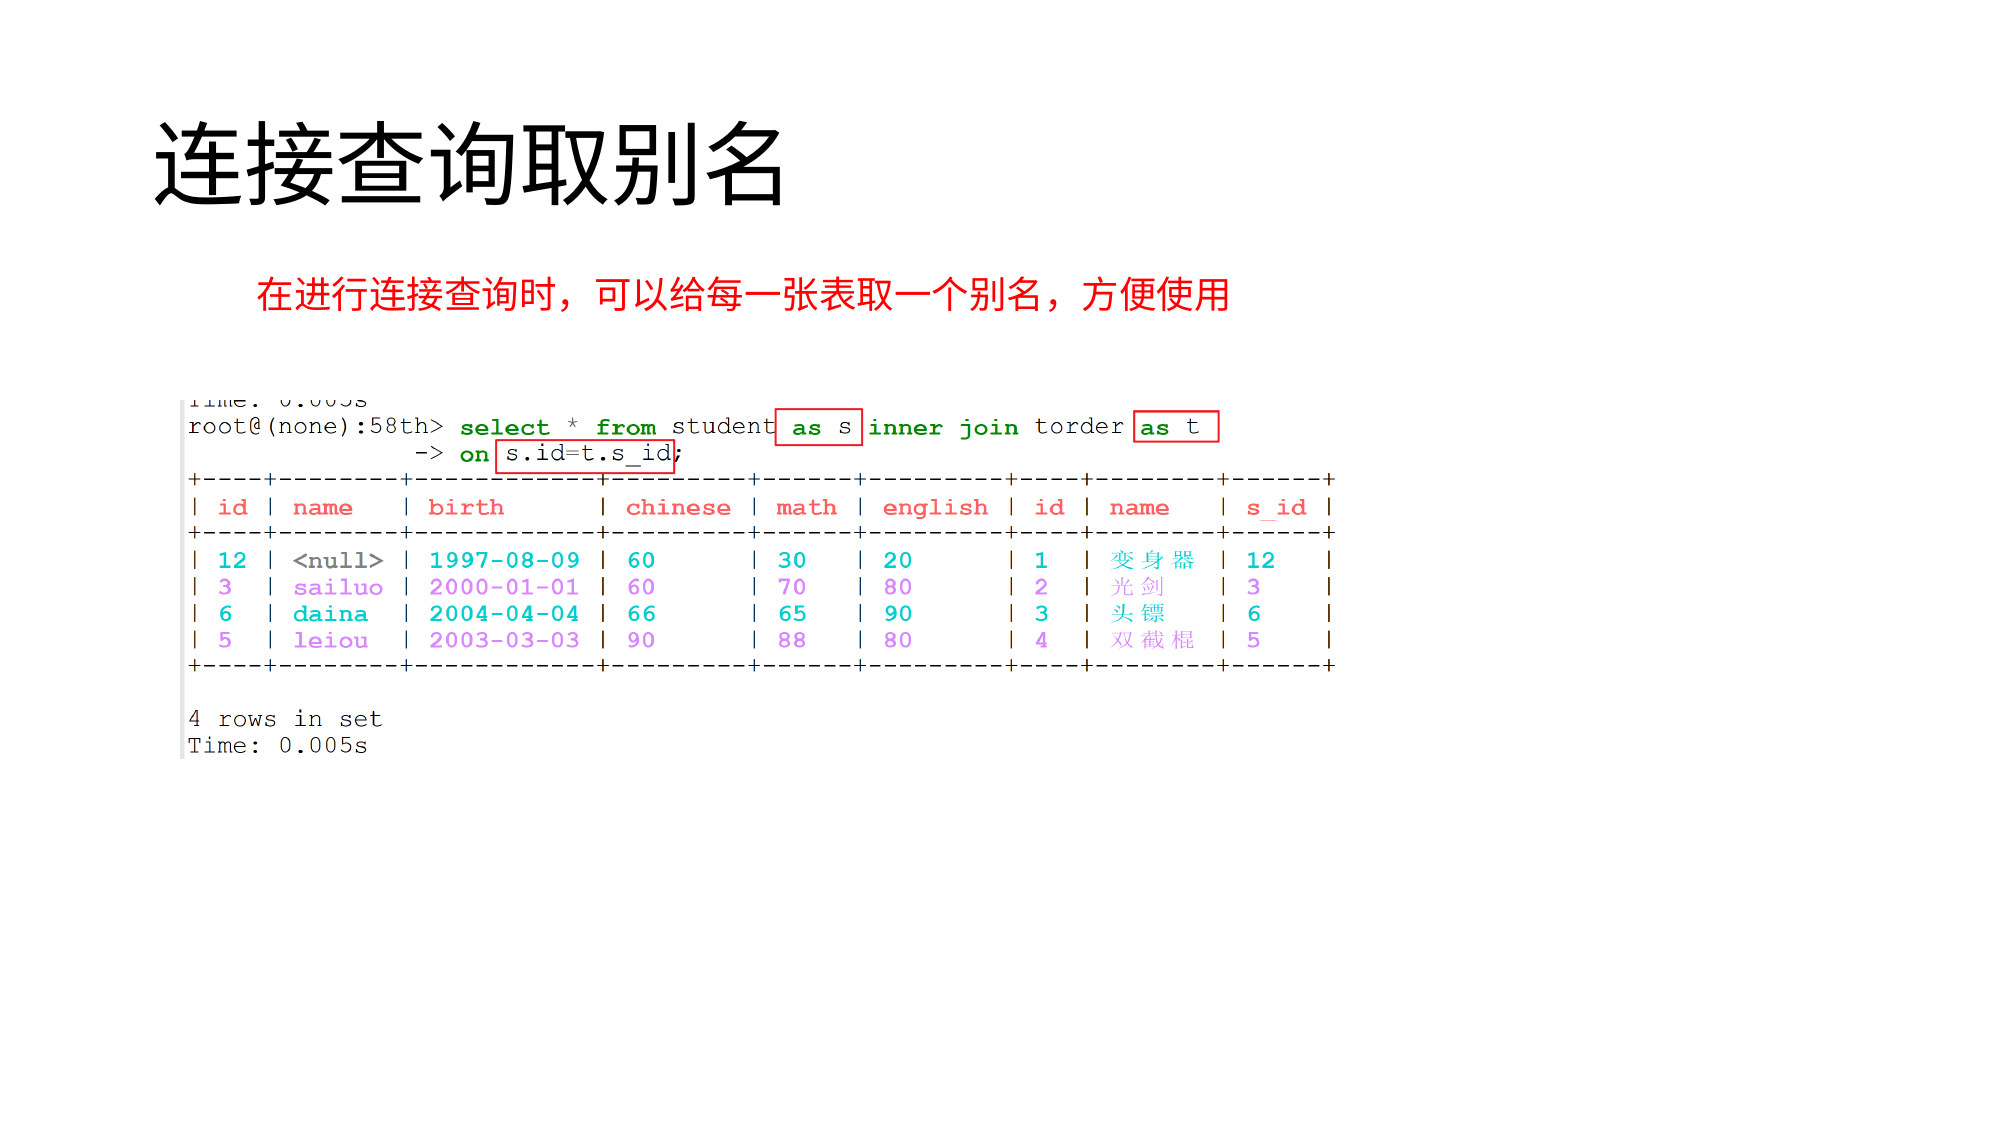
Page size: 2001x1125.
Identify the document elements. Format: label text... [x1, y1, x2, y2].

title 连接查询取别名 [137, 59, 1863, 278]
text_box 在进行连接查询时，可以给每一张表取一个别名，方便使用 [242, 263, 1247, 323]
picture [180, 400, 1426, 759]
